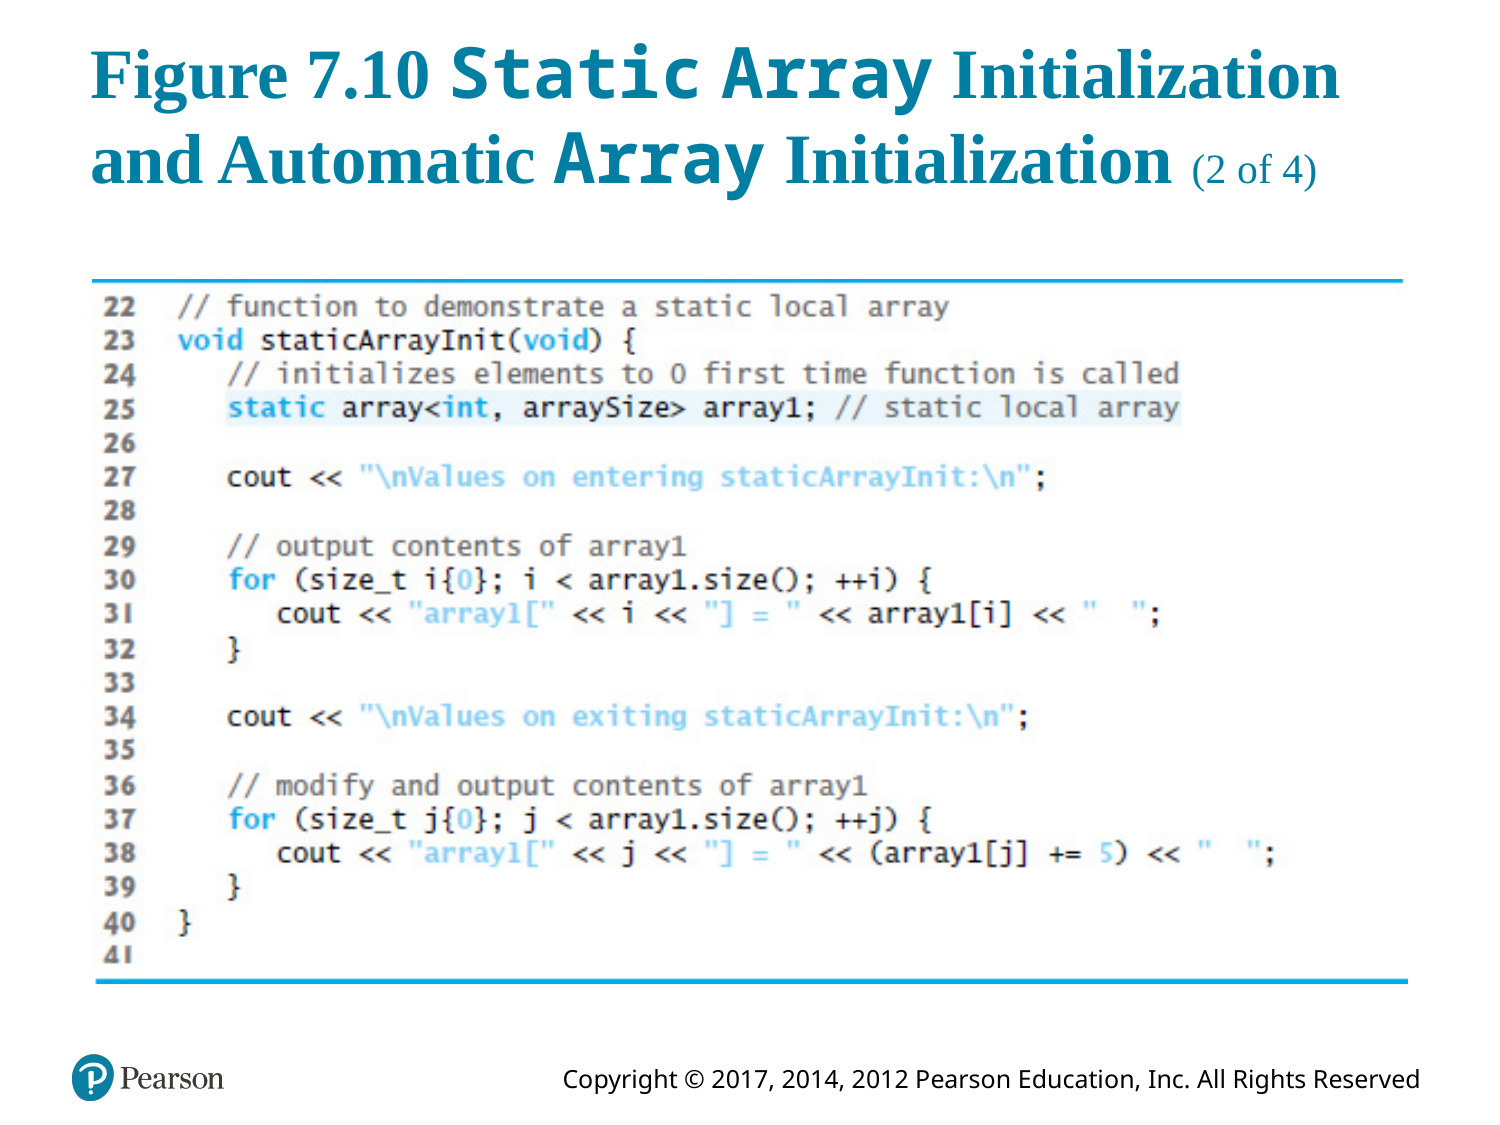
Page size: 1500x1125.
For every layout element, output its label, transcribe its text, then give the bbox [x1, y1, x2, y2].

picture [72, 1087, 83, 1101]
picture [80, 1063, 106, 1088]
picture [72, 1054, 88, 1070]
title Figure 7.10 Static Array Initialization and Automatic Array Initialization (2 of 4) [75, 37, 1425, 213]
picture [91, 279, 1408, 984]
picture [98, 1054, 224, 1101]
